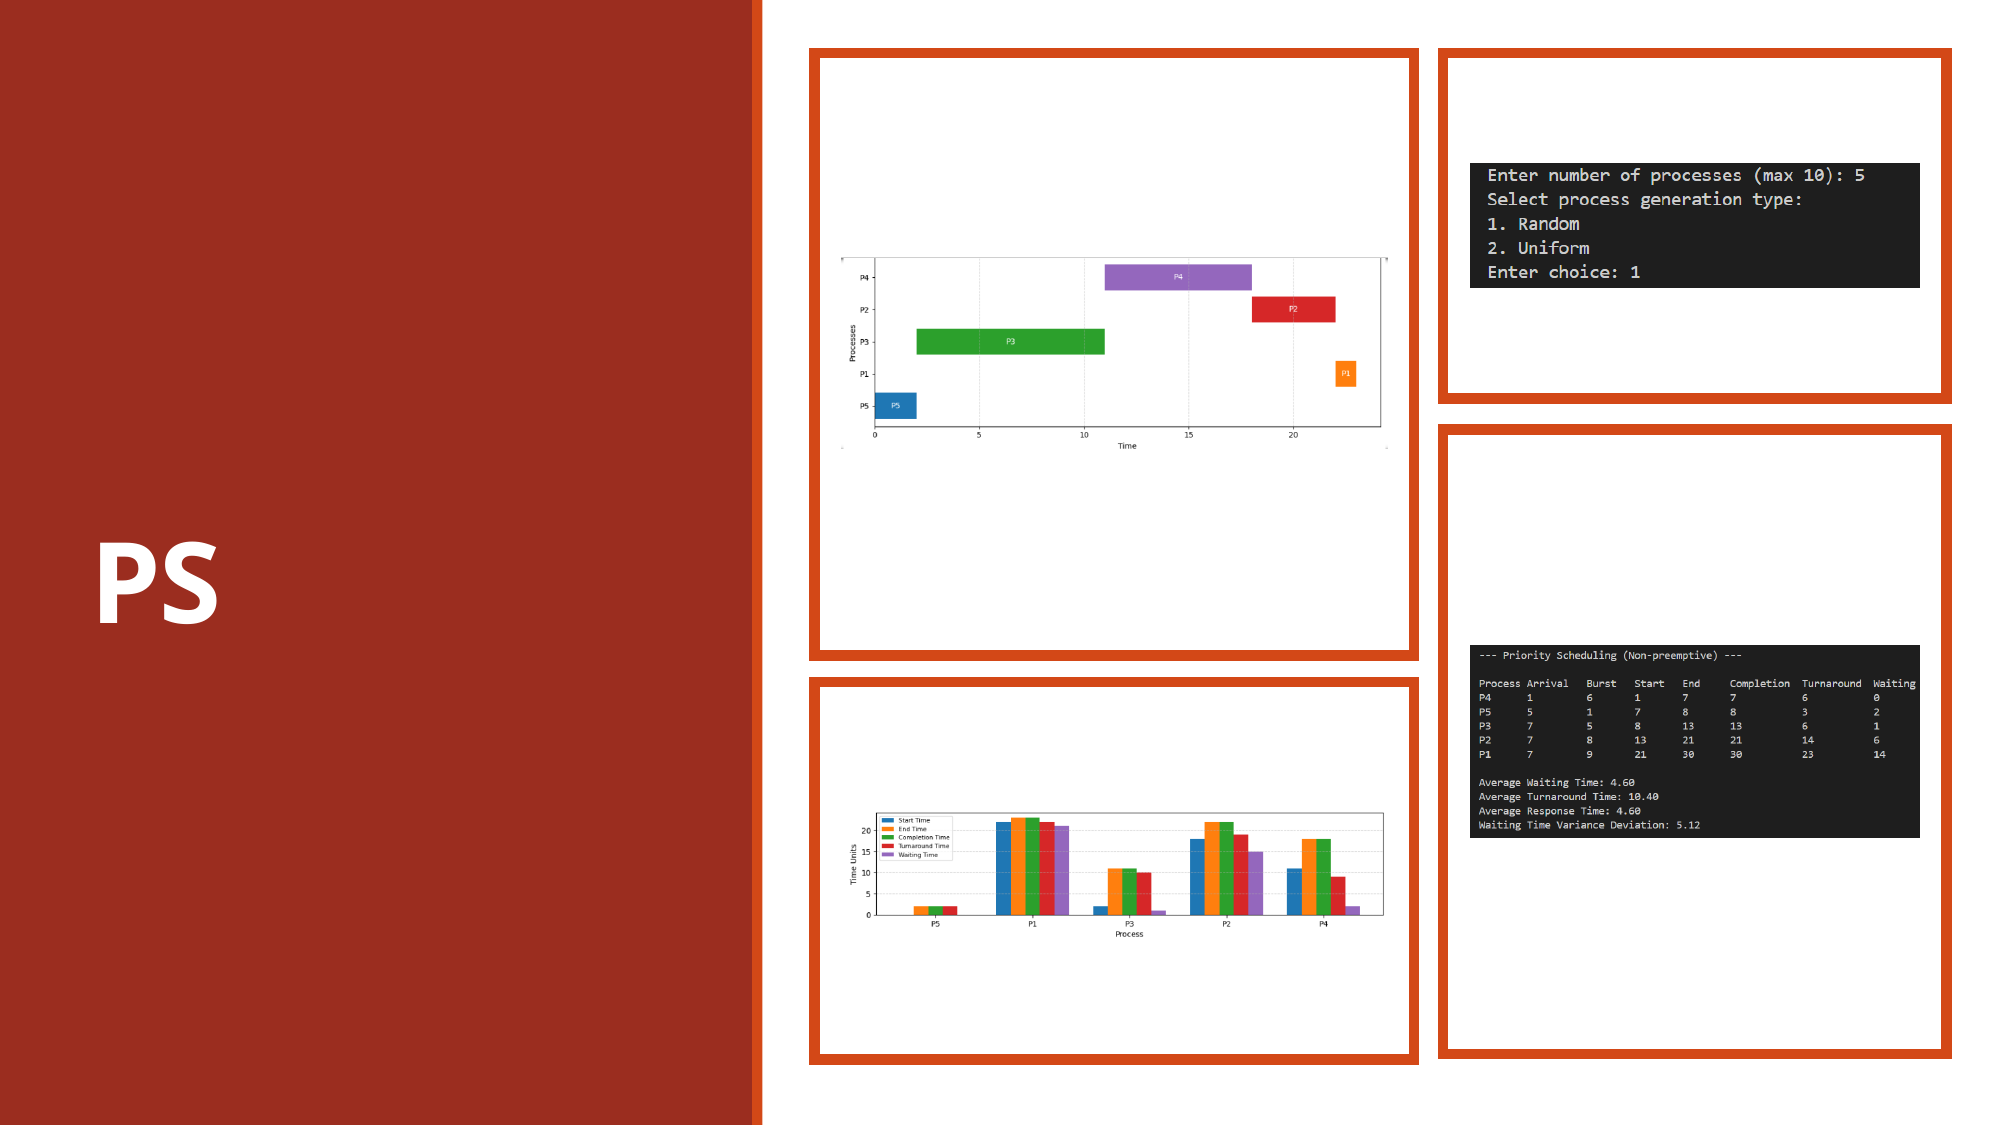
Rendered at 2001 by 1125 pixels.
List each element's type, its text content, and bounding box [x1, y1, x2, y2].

text_box [813, 681, 1415, 710]
picture [840, 257, 1388, 451]
text_box [751, 723, 764, 1125]
text_box [1442, 428, 1948, 1055]
picture [1469, 645, 1921, 839]
text_box [0, 0, 751, 1125]
picture [1469, 162, 1921, 289]
title PS [75, 173, 676, 654]
text_box [813, 51, 1415, 657]
text_box [751, 0, 764, 710]
picture [842, 798, 1387, 943]
text_box [1442, 51, 1948, 400]
text_box [813, 723, 1415, 1061]
text_box [764, 0, 2000, 1125]
